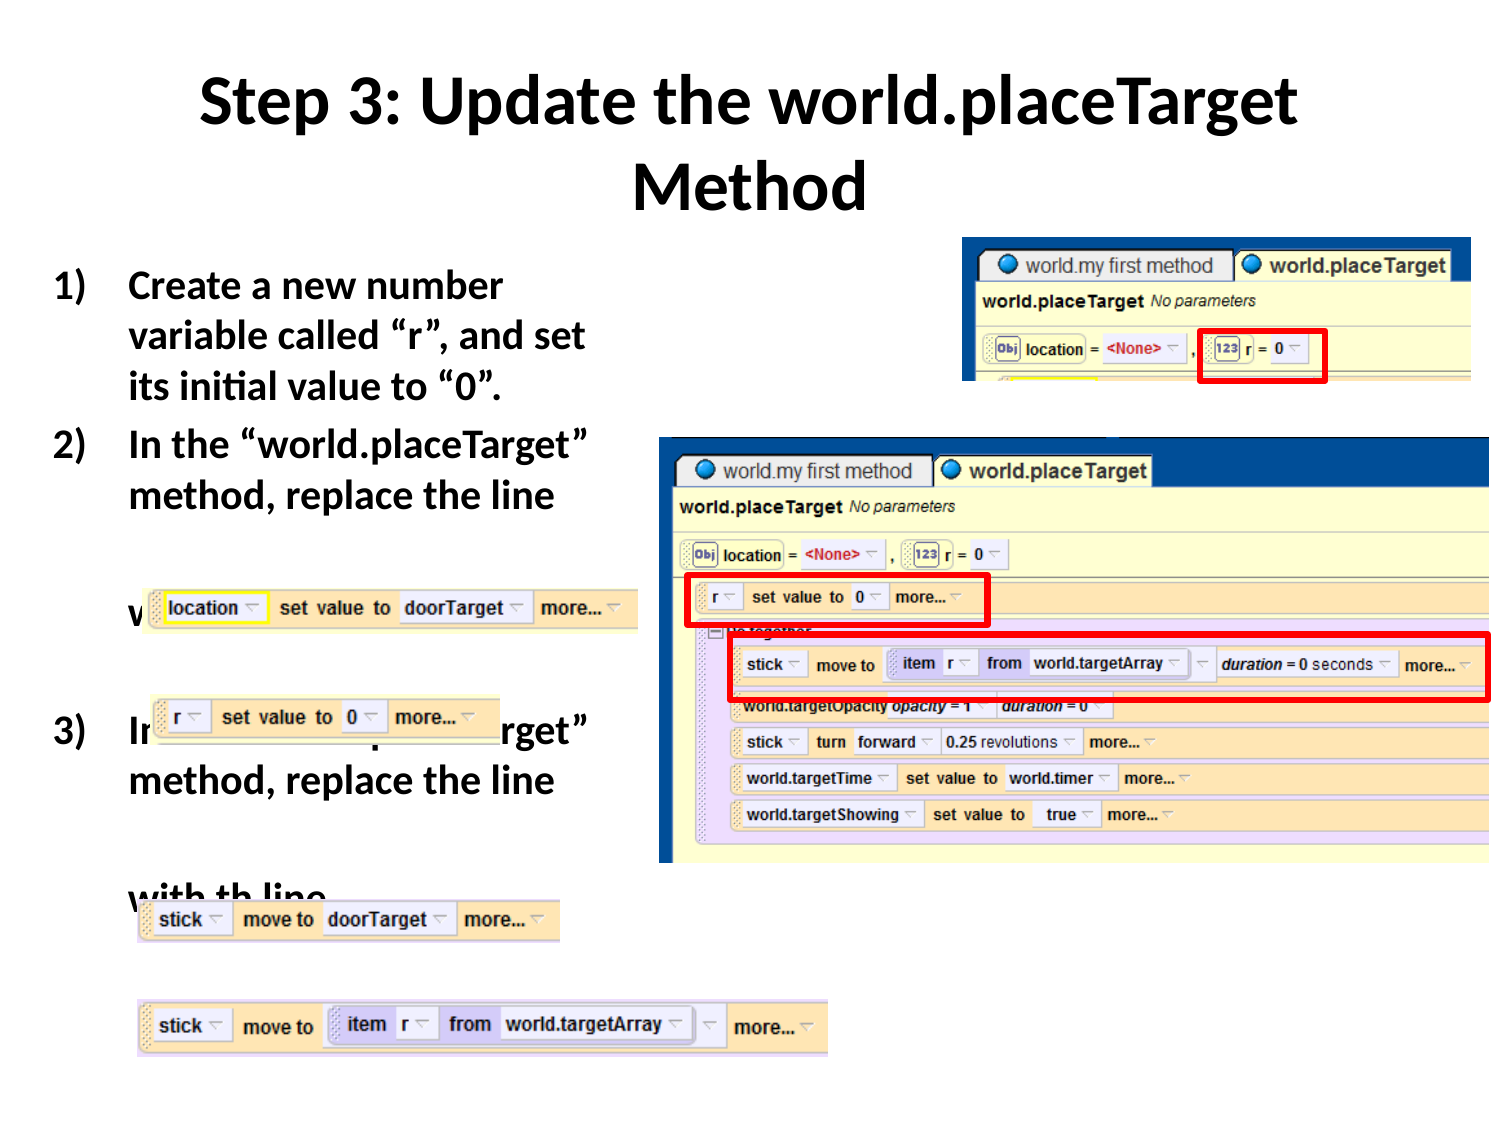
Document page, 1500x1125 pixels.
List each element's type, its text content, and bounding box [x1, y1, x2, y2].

picture [149, 694, 501, 746]
title Step 3: Update the world.placeTarget Method [75, 45, 1425, 233]
list Create a new number variable called “r”, and set its initial value to “0”. In the “world.placeTarget” method, replace the line with th line In the “world.placeTarget” method, replace the line with th line [37, 249, 625, 1091]
picture [136, 999, 828, 1057]
picture [141, 588, 638, 635]
picture [962, 237, 1471, 381]
picture [659, 437, 1489, 863]
picture [137, 899, 560, 943]
